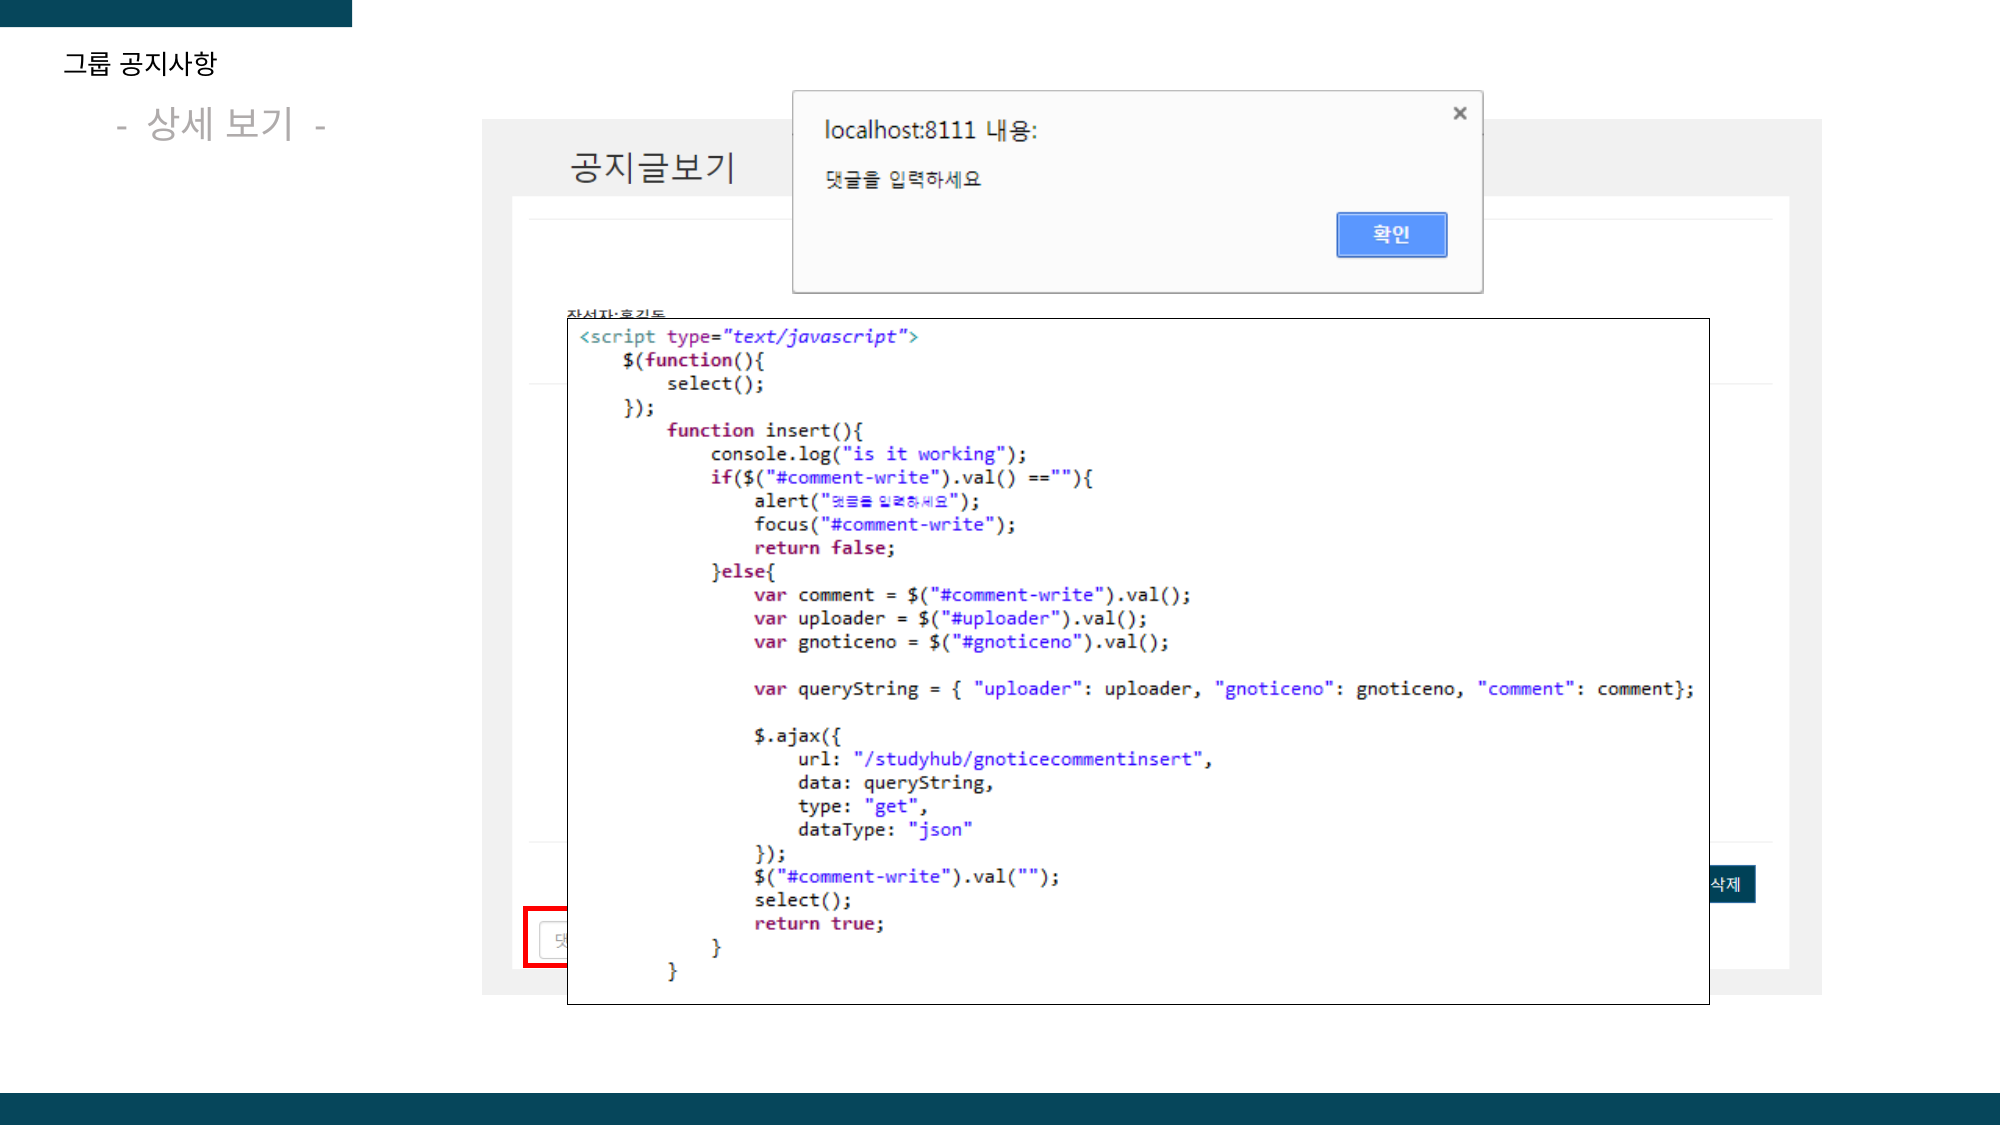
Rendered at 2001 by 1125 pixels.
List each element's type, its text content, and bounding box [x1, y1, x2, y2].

title 그룹 공지사항 [48, 43, 828, 110]
text_box - 상세 보기 - [101, 93, 342, 154]
picture [482, 90, 1822, 1005]
